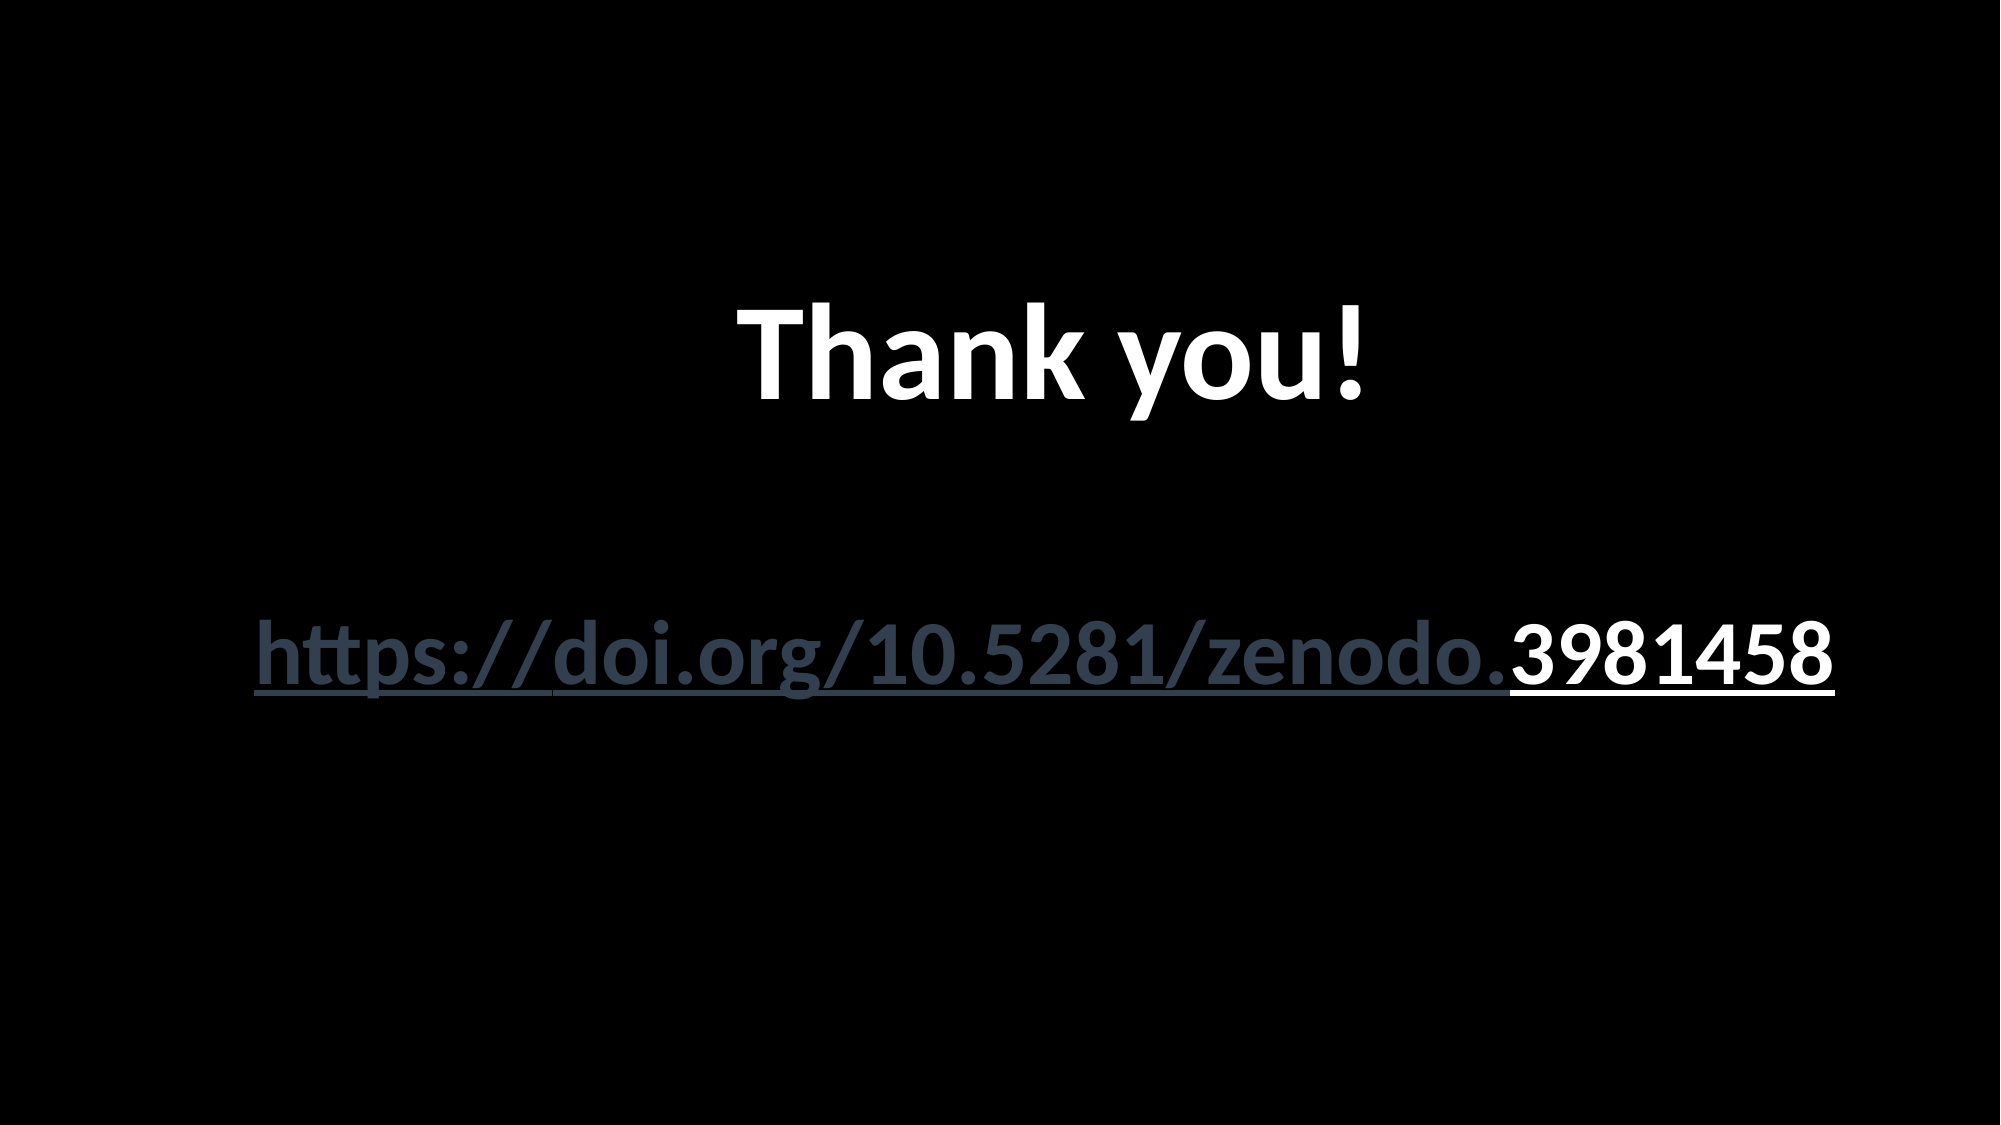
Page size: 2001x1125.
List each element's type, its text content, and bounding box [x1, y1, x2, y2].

text_box Thank you! https://doi.org/10.5281/zenodo.3981458 [228, 324, 1882, 751]
